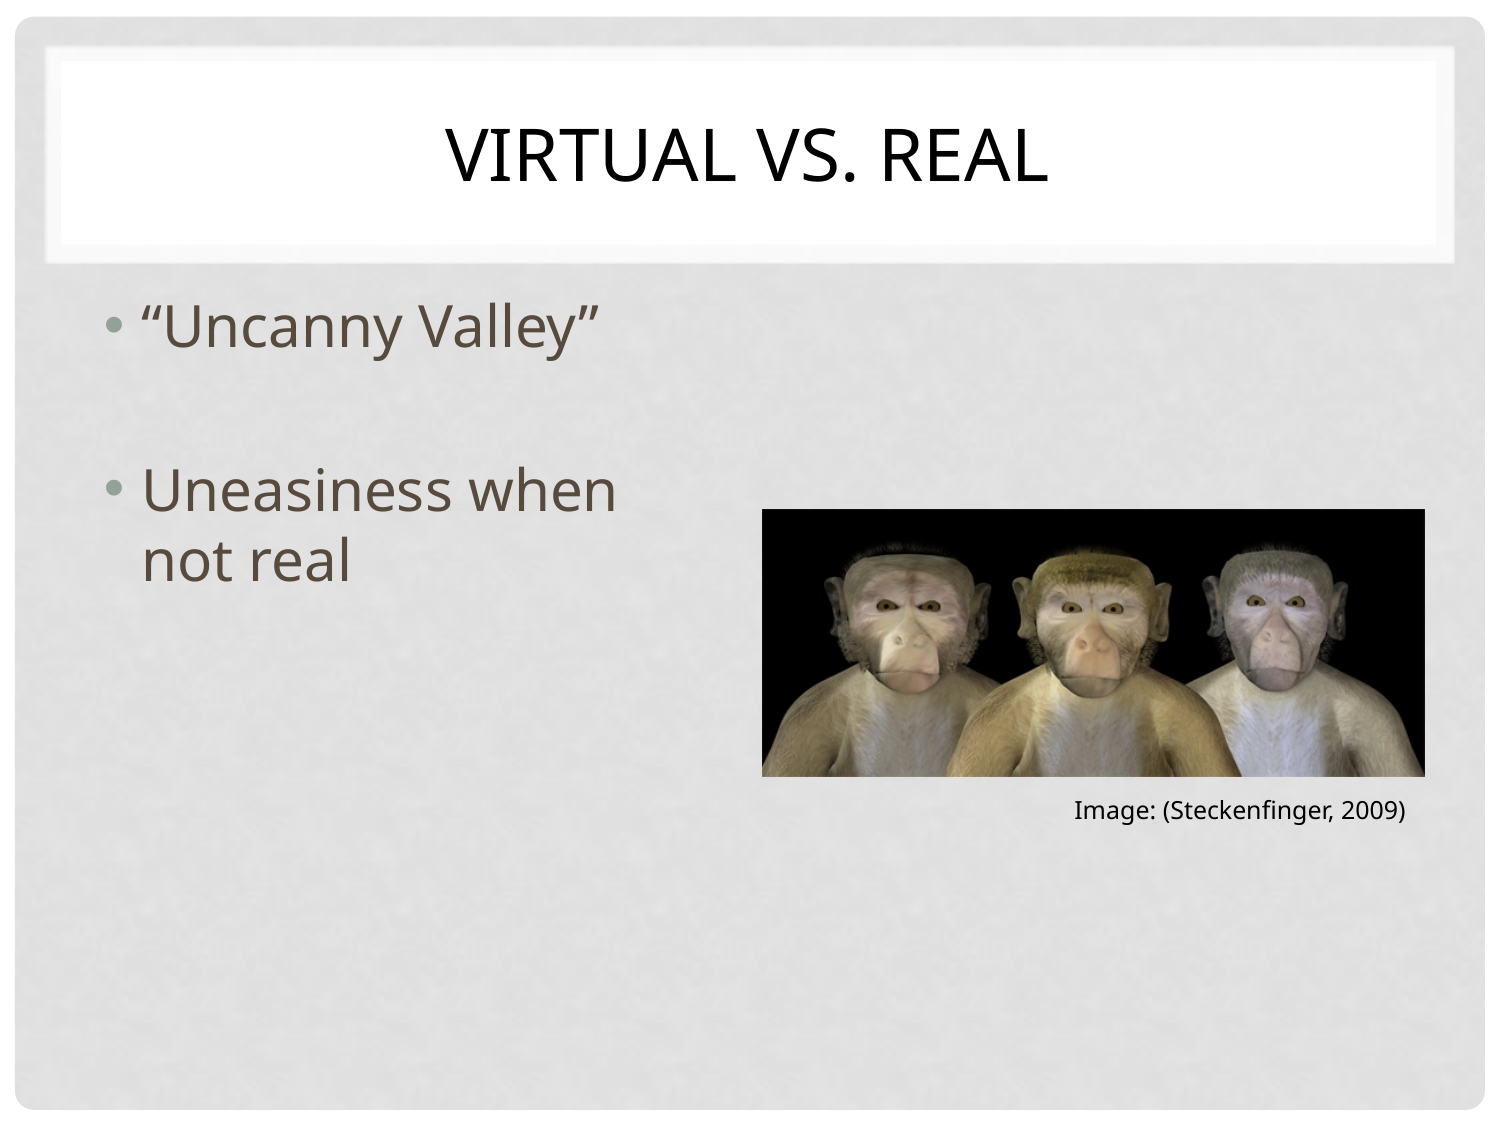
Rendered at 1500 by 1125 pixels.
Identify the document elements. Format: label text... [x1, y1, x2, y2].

list “Uncanny Valley” Uneasiness when not real [69, 281, 733, 1005]
title Virtual Vs. Real [69, 66, 1425, 238]
text_box Image: (Steckenfinger, 2009) [1059, 787, 1422, 833]
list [762, 509, 1426, 778]
